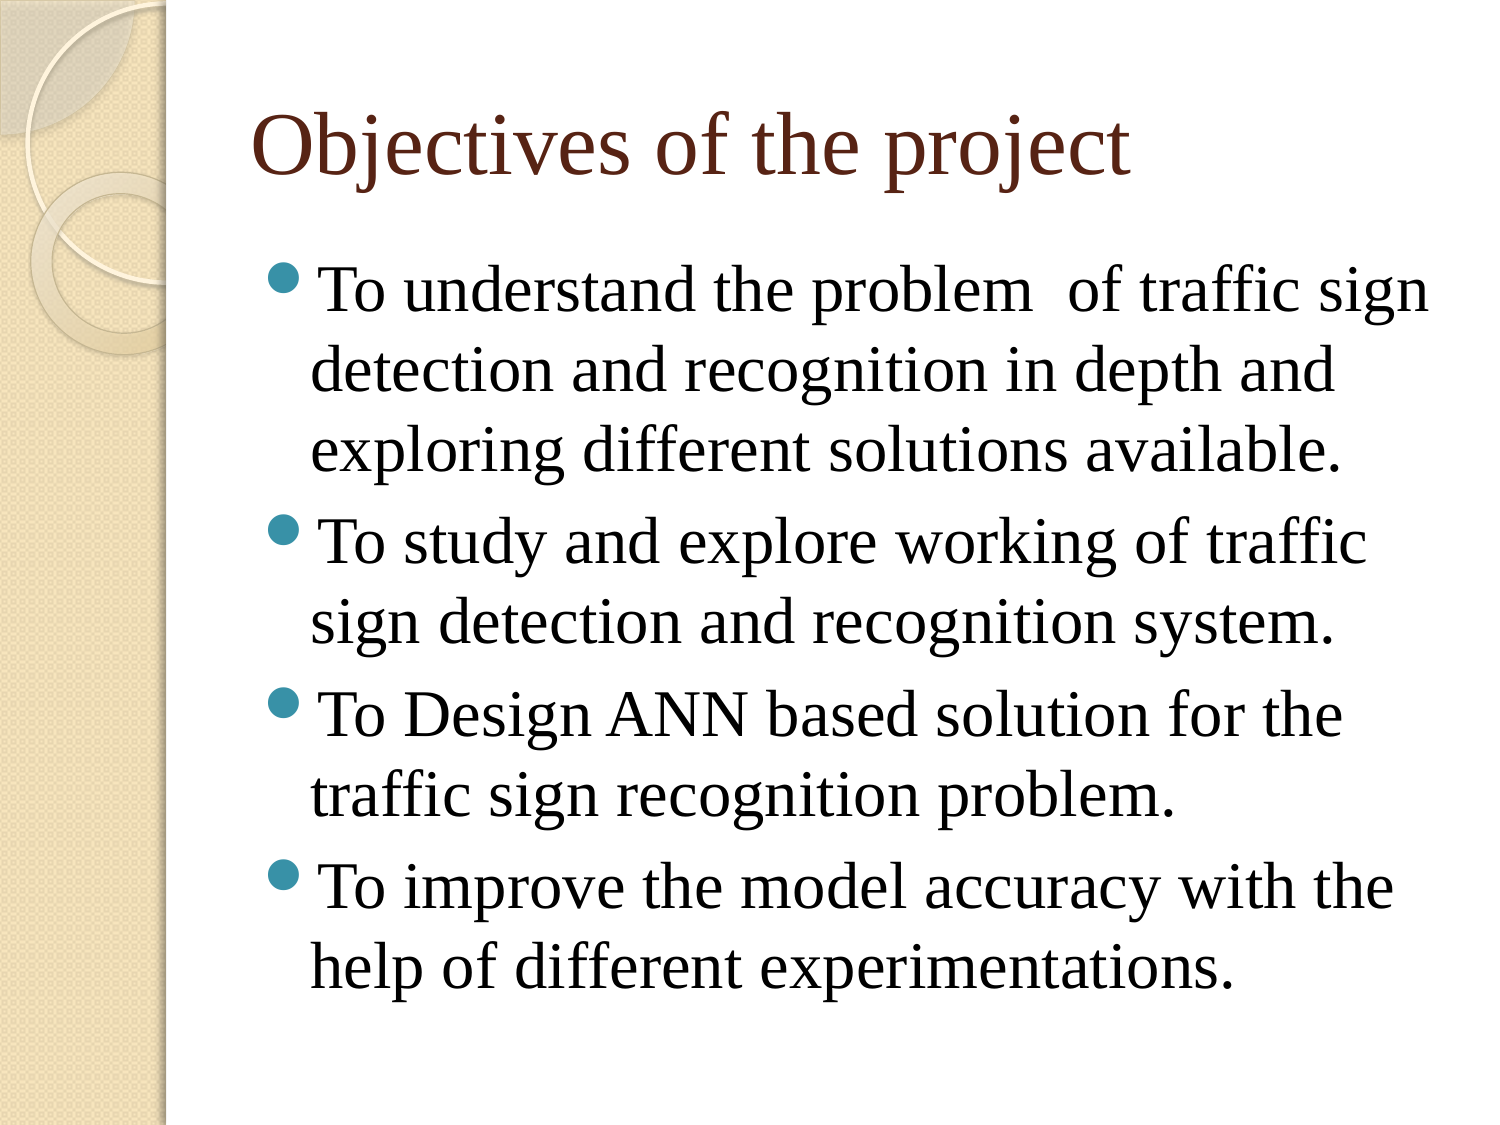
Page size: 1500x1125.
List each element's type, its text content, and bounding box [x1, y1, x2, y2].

list To understand the problem of traffic sign detection and recognition in depth and exploring different solutions available. To study and explore working of traffic sign detection and recognition system. To Design ANN based solution for the traffic sign recognition problem. To improve the model accuracy with the help of different experimentations. [235, 237, 1466, 1025]
title Objectives of the project [235, 45, 1466, 233]
